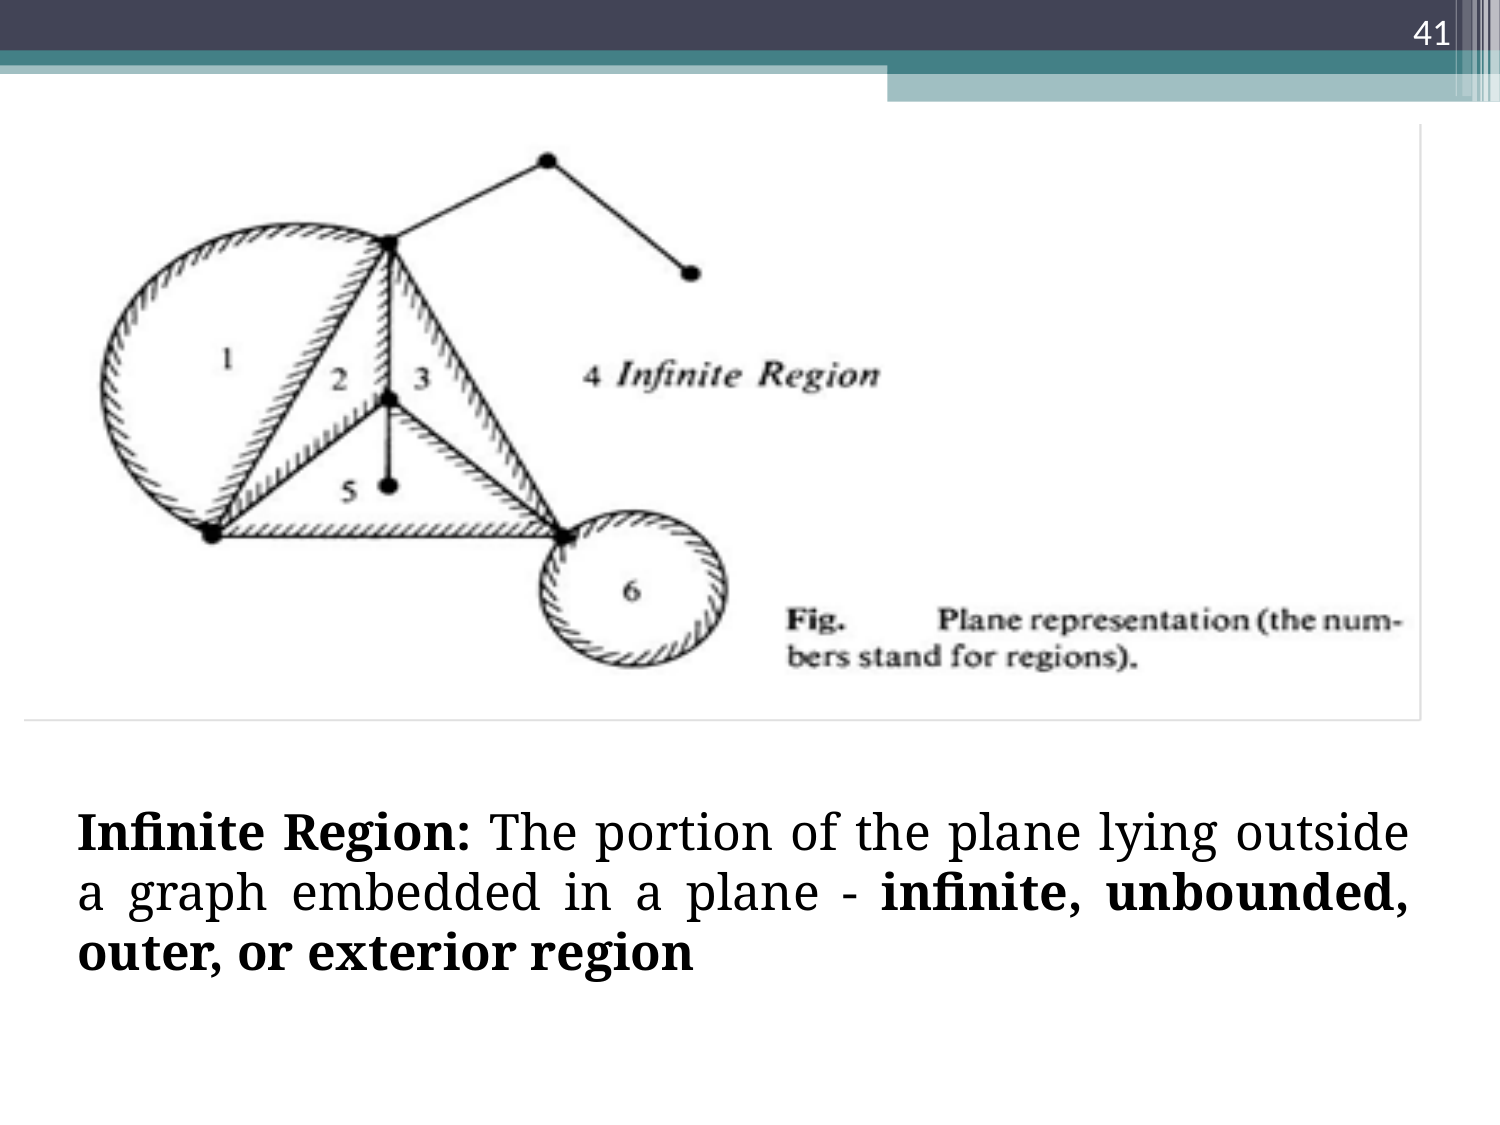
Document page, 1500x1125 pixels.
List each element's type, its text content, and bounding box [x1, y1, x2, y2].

picture [24, 124, 1426, 724]
text_box <number> [1340, 0, 1466, 61]
text_box Infinite Region: The portion of the plane lying outside a graph embedded in a plane - infinite, unbounded, outer, or exterior region [62, 792, 1425, 988]
